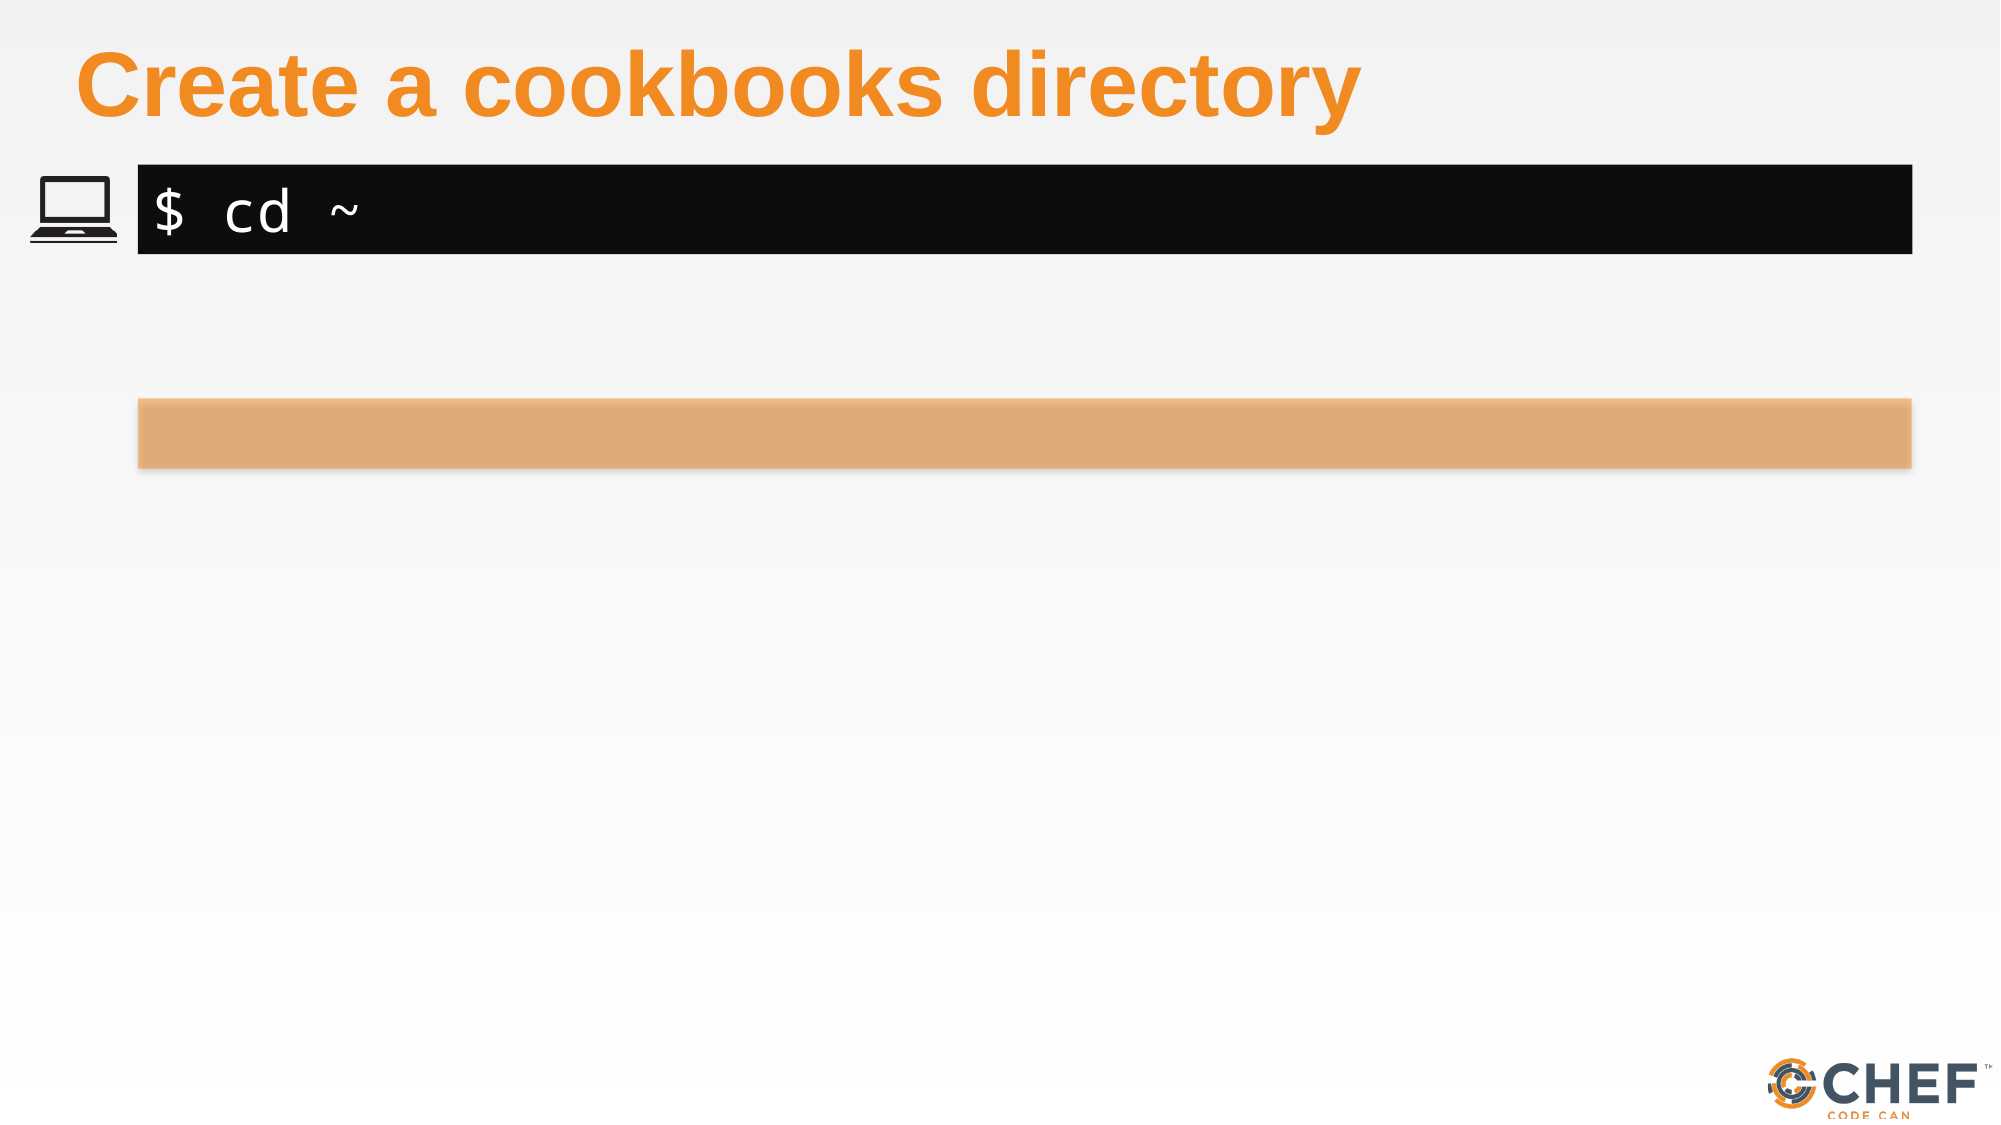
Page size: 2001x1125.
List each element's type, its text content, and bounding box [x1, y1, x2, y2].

list $ cd ~ [137, 164, 1913, 255]
title Create a cookbooks directory [75, 37, 1913, 140]
